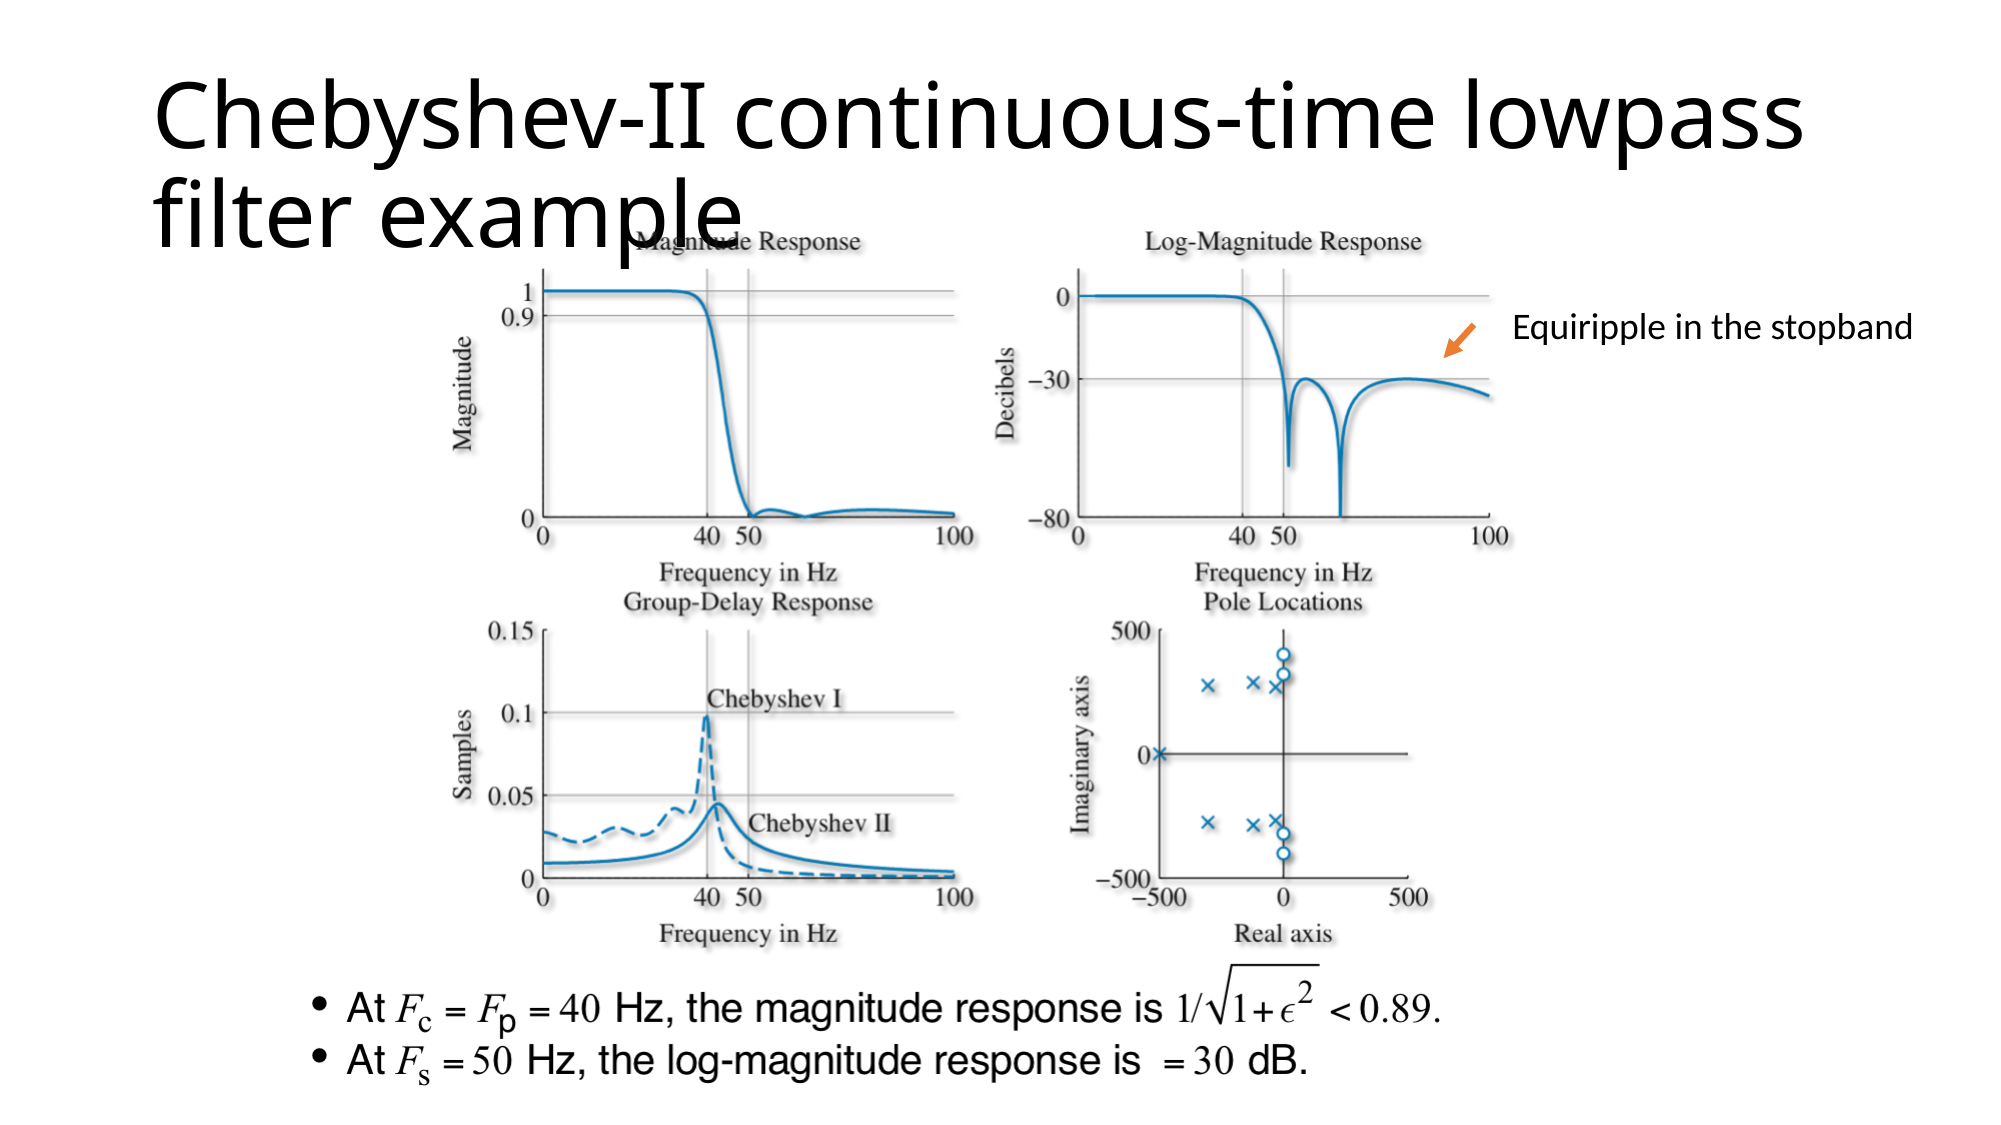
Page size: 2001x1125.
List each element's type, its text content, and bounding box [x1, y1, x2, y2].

title Chebyshev-II continuous-time lowpass filter example [137, 59, 1863, 278]
text_box Equiripple in the stopband [1523, 294, 1930, 355]
picture [308, 221, 1523, 1091]
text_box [1443, 324, 1474, 359]
